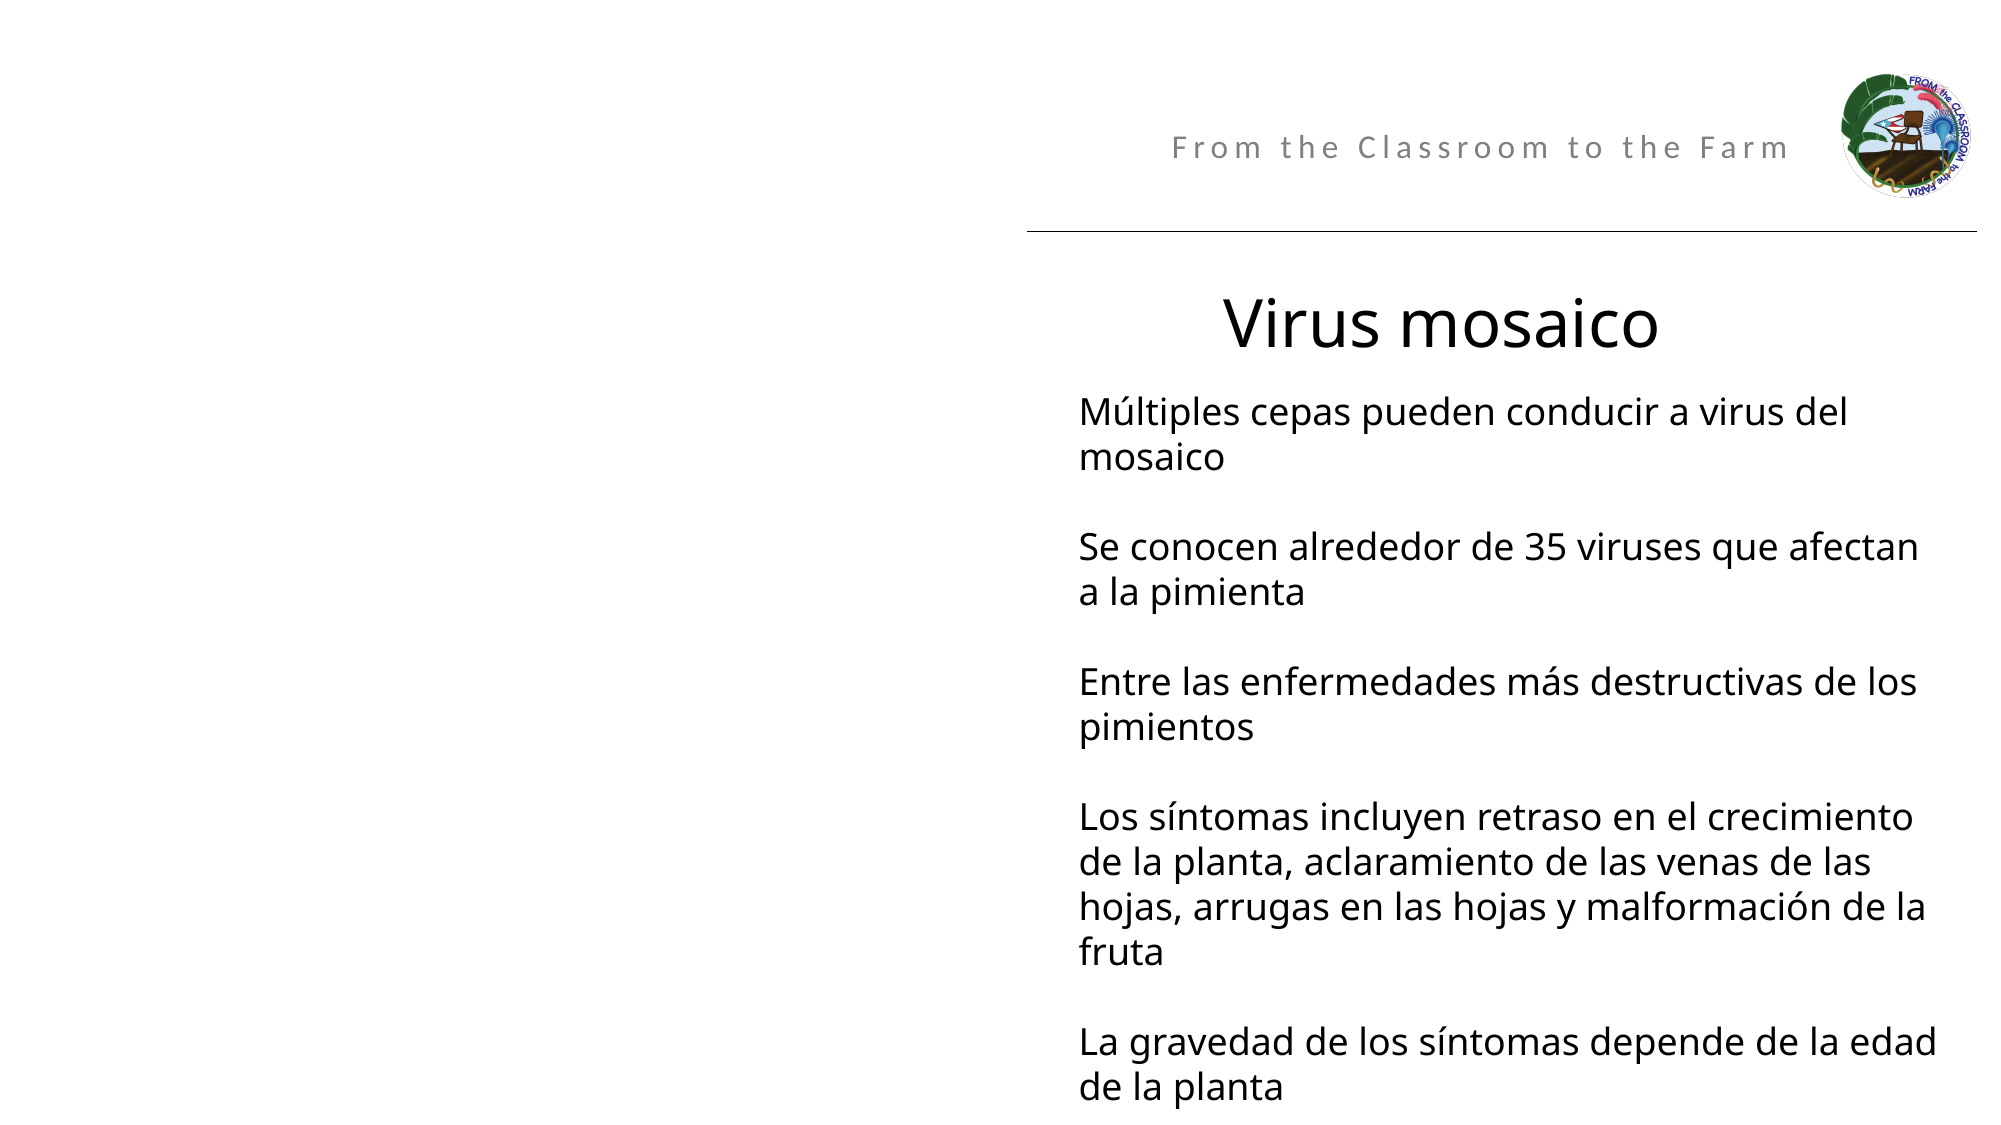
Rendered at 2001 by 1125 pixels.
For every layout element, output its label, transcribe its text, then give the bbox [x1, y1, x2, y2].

text_box Múltiples cepas pueden conducir a virus del mosaico Se conocen alrededor de 35 viruses que afectan a la pimienta Entre las enfermedades más destructivas de los pimientos Los síntomas incluyen retraso en el crecimiento de la planta, aclaramiento de las venas de las hojas, arrugas en las hojas y malformación de la fruta La gravedad de los síntomas depende de la edad de la planta [1063, 380, 1962, 1115]
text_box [941, 58, 2000, 360]
